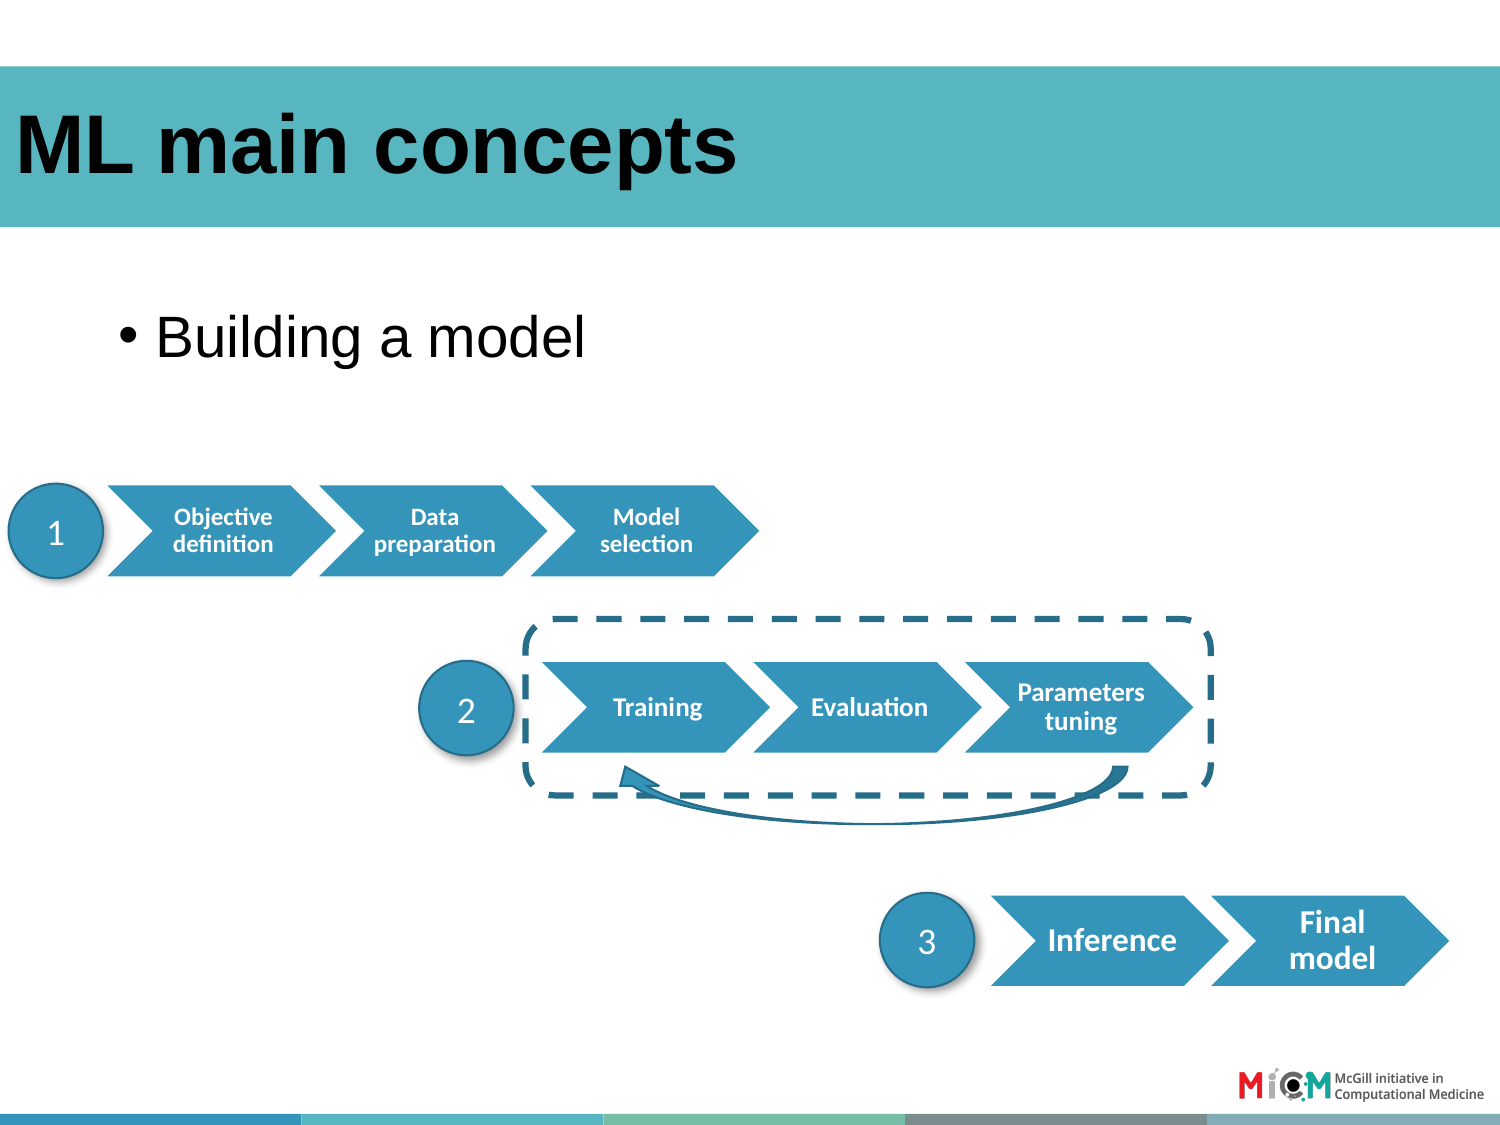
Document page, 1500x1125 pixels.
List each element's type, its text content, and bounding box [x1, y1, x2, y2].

picture [1211, 1051, 1500, 1122]
list Building a model [103, 299, 1397, 1014]
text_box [537, 619, 1197, 796]
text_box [986, 894, 1453, 988]
text_box ML main concepts [0, 66, 1500, 228]
text_box 1 [7, 482, 103, 580]
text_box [103, 442, 762, 620]
